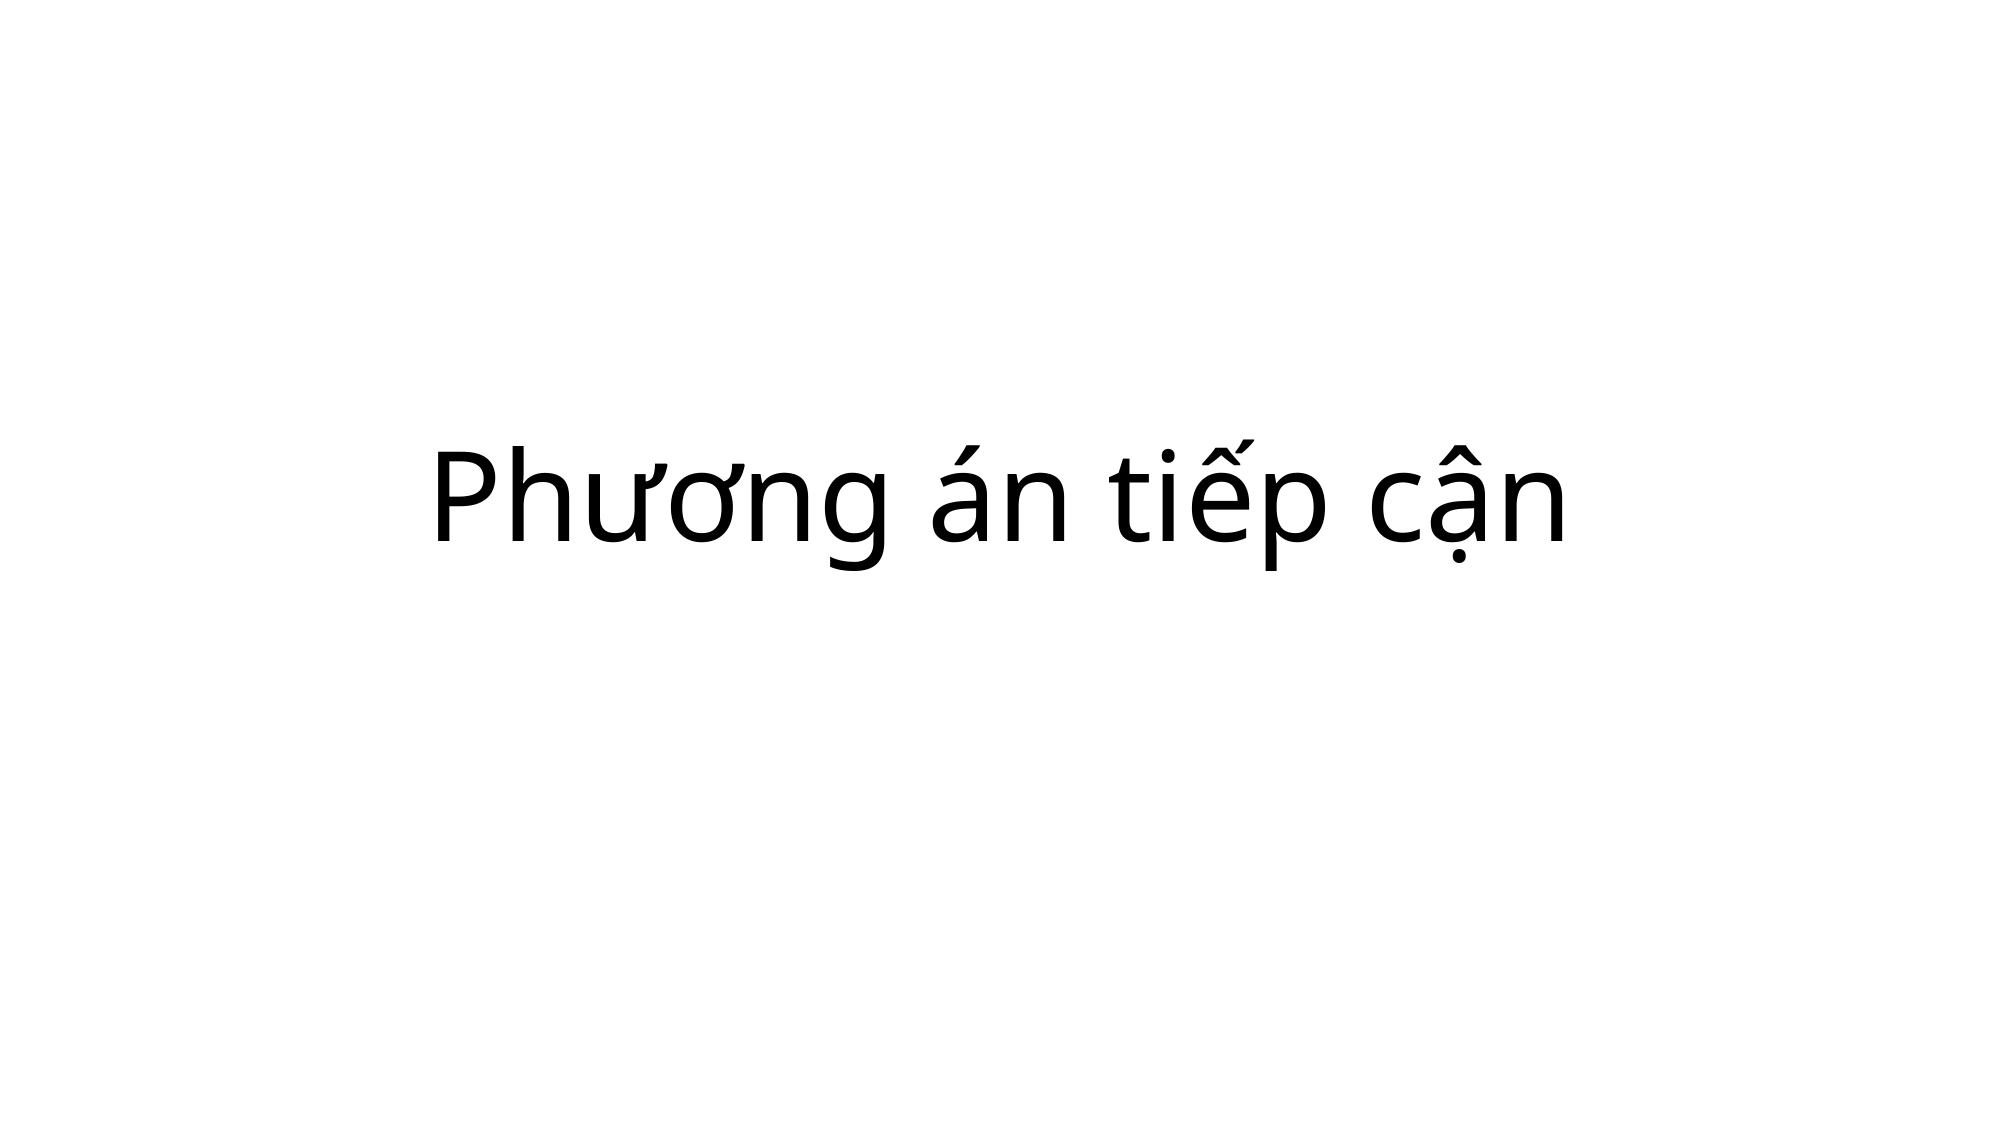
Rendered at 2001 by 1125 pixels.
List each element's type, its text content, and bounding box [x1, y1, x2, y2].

title Phương án tiếp cận [249, 184, 1750, 576]
